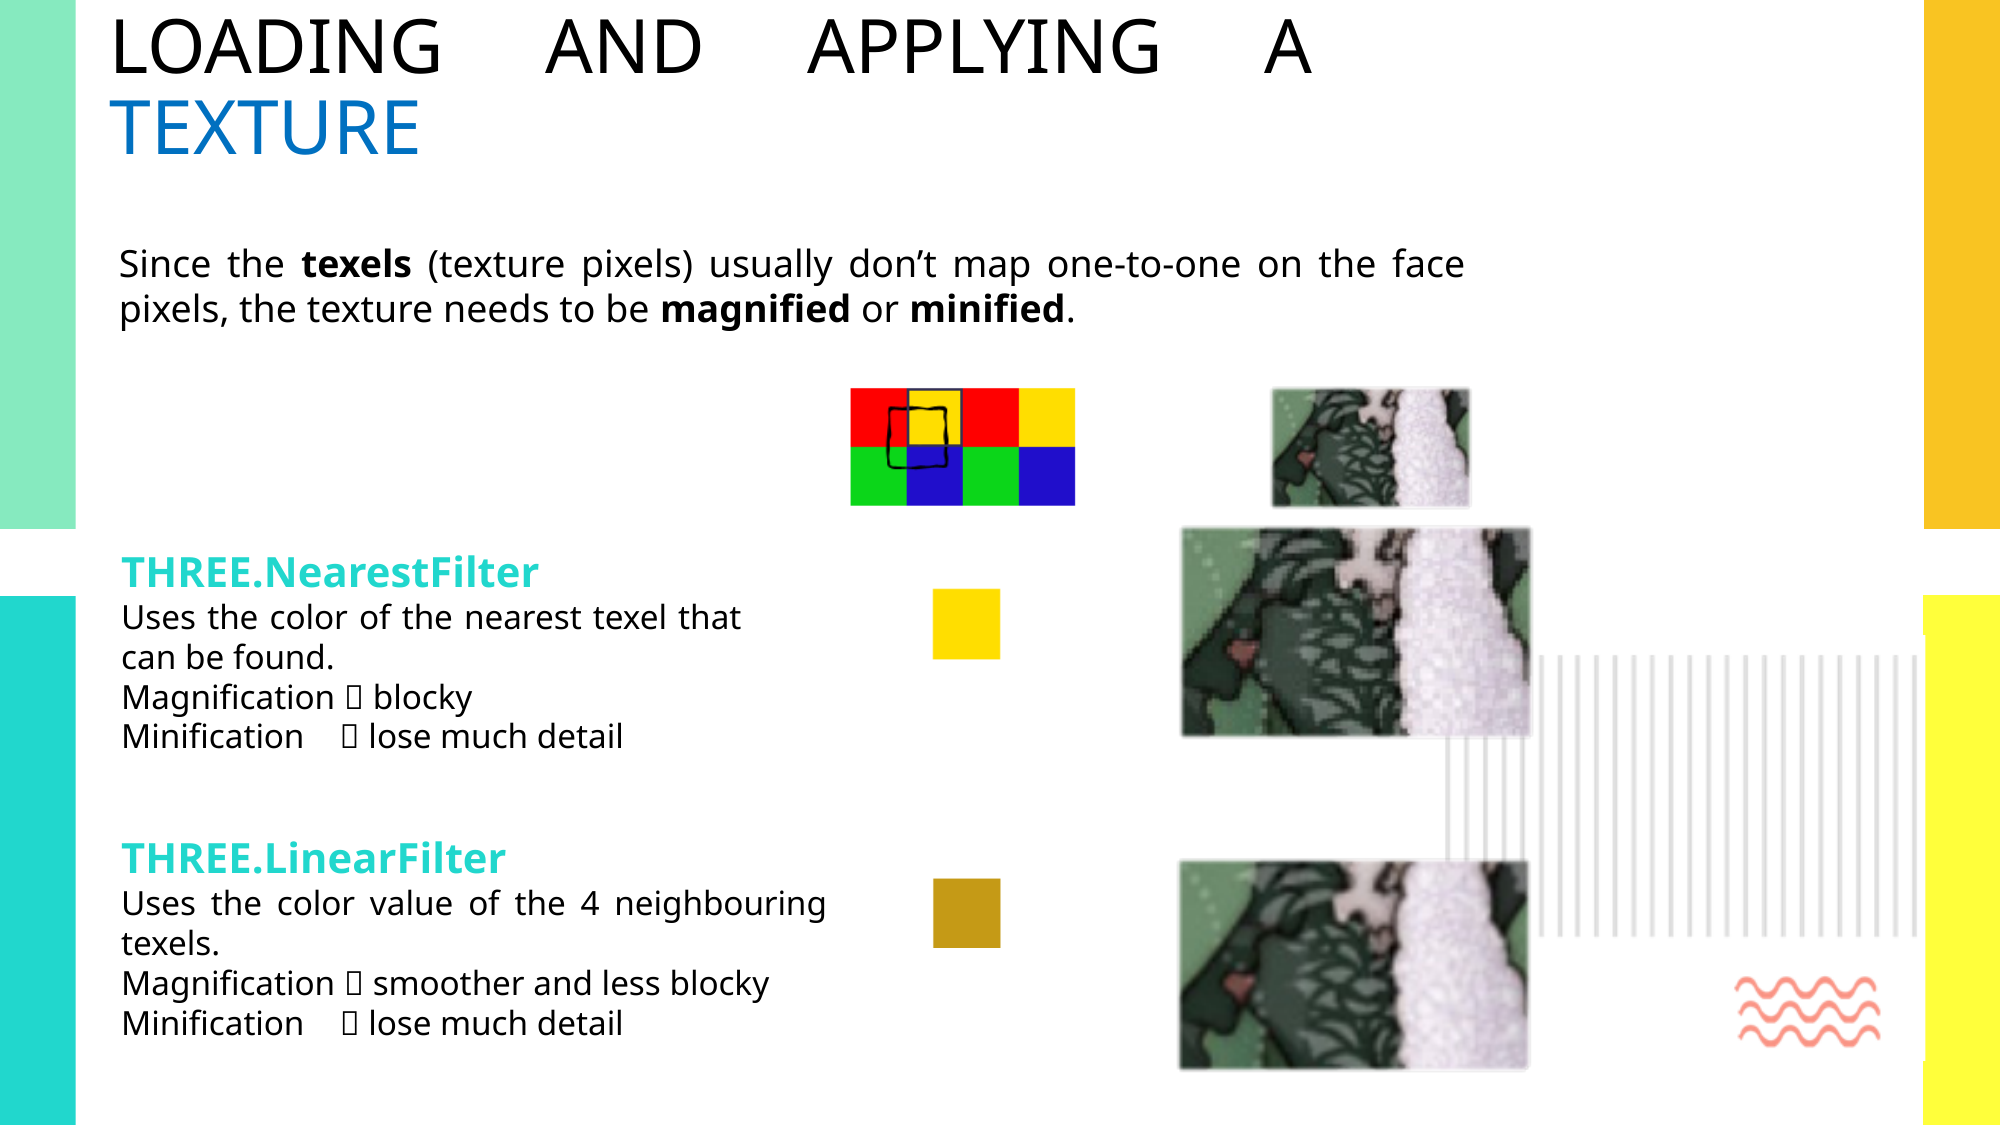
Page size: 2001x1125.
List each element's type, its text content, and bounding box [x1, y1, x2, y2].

text_box [0, 0, 77, 530]
picture [849, 385, 1080, 511]
text_box THREE.NearestFilter Uses the color of the nearest texel that can be found. Magnification  blocky Minification  lose much detail [106, 538, 758, 763]
picture [932, 873, 1006, 948]
picture [1153, 521, 1926, 1086]
picture [922, 580, 1008, 666]
text_box [0, 595, 77, 1125]
picture [1252, 375, 1485, 519]
text_box LOADING AND APPLYING A TEXTURE [94, 77, 1329, 187]
text_box THREE.LinearFilter Uses the color value of the 4 neighbouring texels. Magnification  smoother and less blocky Minification  lose much detail [106, 824, 844, 1049]
text_box Since the texels (texture pixels) usually don’t map one-to-one on the face pixels, the texture needs to be magnified or minified. [104, 232, 1482, 338]
text_box [1923, 0, 2000, 530]
text_box [1923, 595, 2000, 1125]
